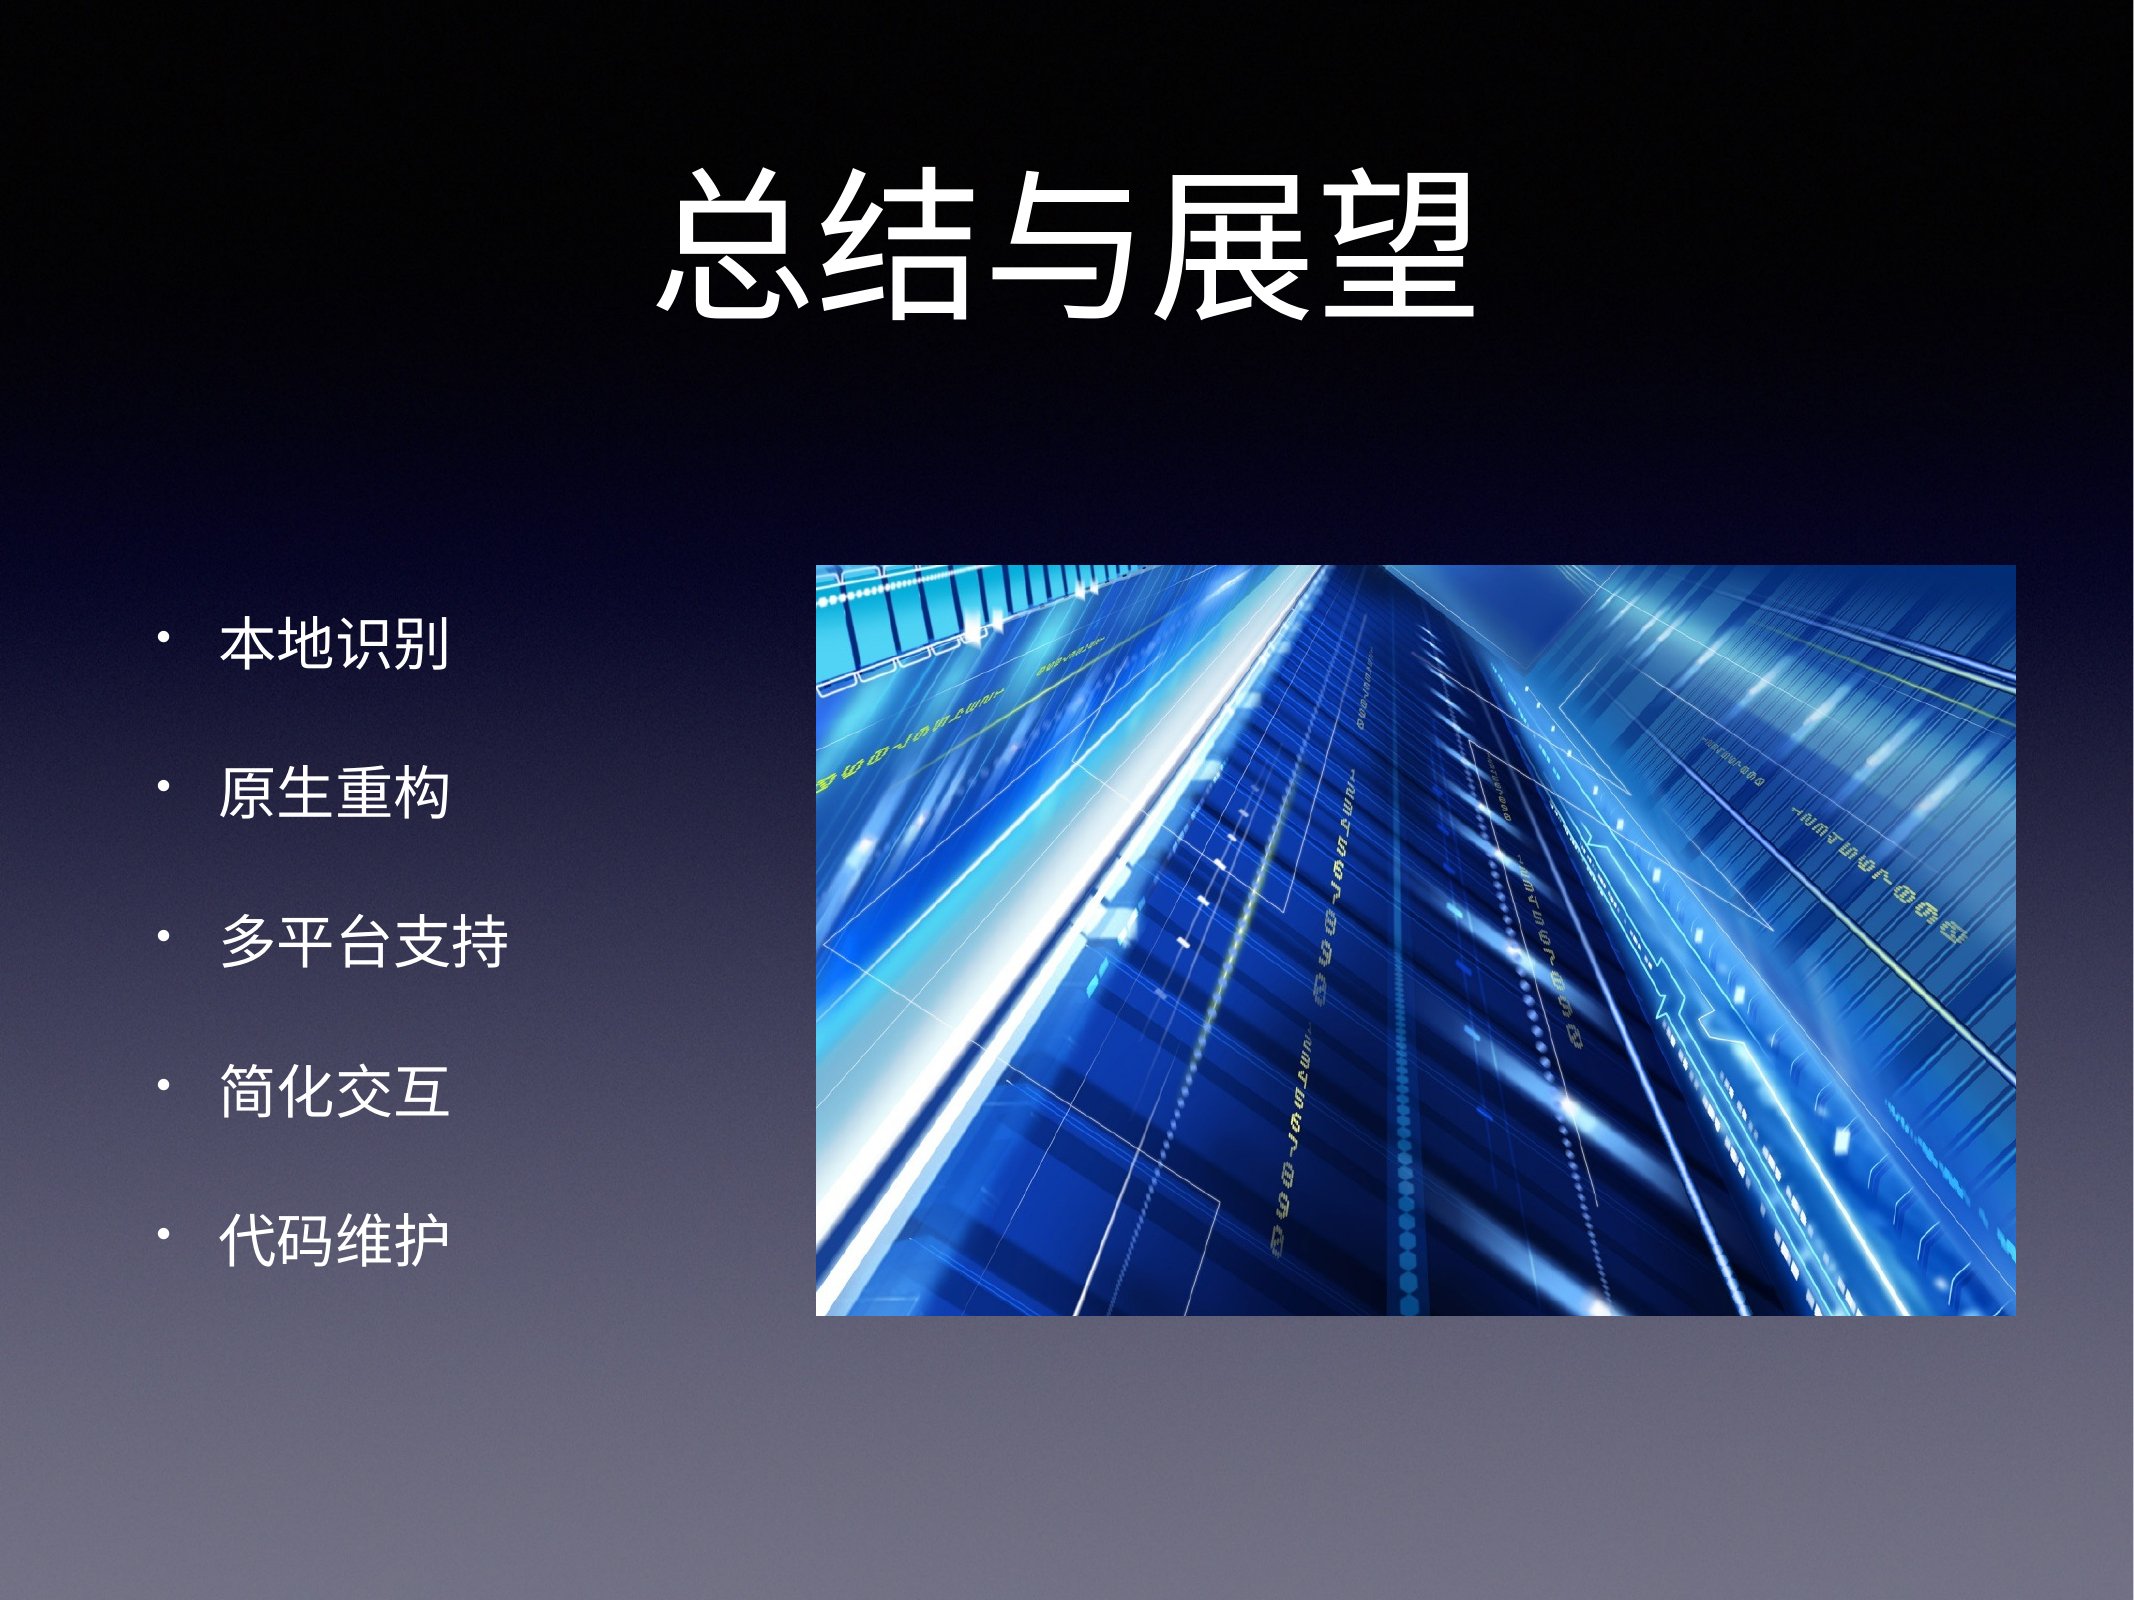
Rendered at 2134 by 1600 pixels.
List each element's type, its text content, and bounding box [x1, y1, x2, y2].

title 总结与展望 [155, 66, 1978, 416]
picture [0, 0, 2134, 1600]
list 本地识别 原生重构 多平台支持 简化交互 代码维护 [155, 424, 1032, 1457]
